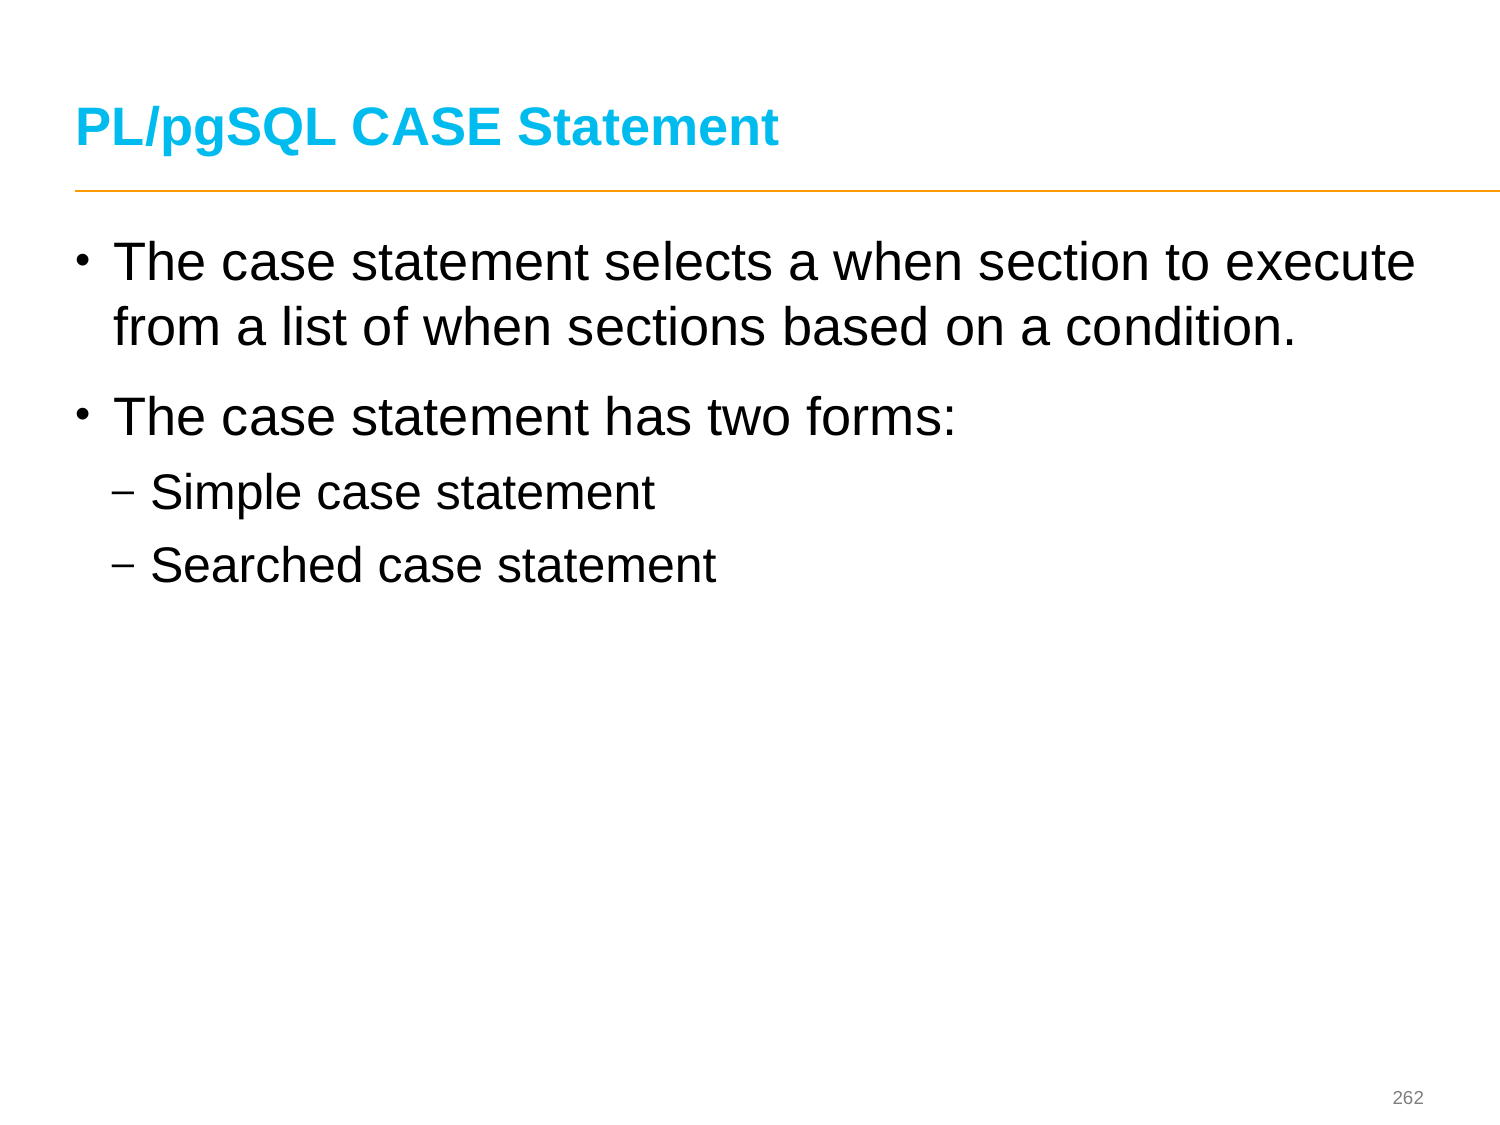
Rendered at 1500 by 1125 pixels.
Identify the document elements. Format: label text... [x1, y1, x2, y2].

list The case statement selects a when section to execute from a list of when sections based on a condition. The case statement has two forms: Simple case statement Searched case statement [75, 226, 1425, 1018]
title PL/pgSQL CASE Statement [75, 27, 1422, 157]
